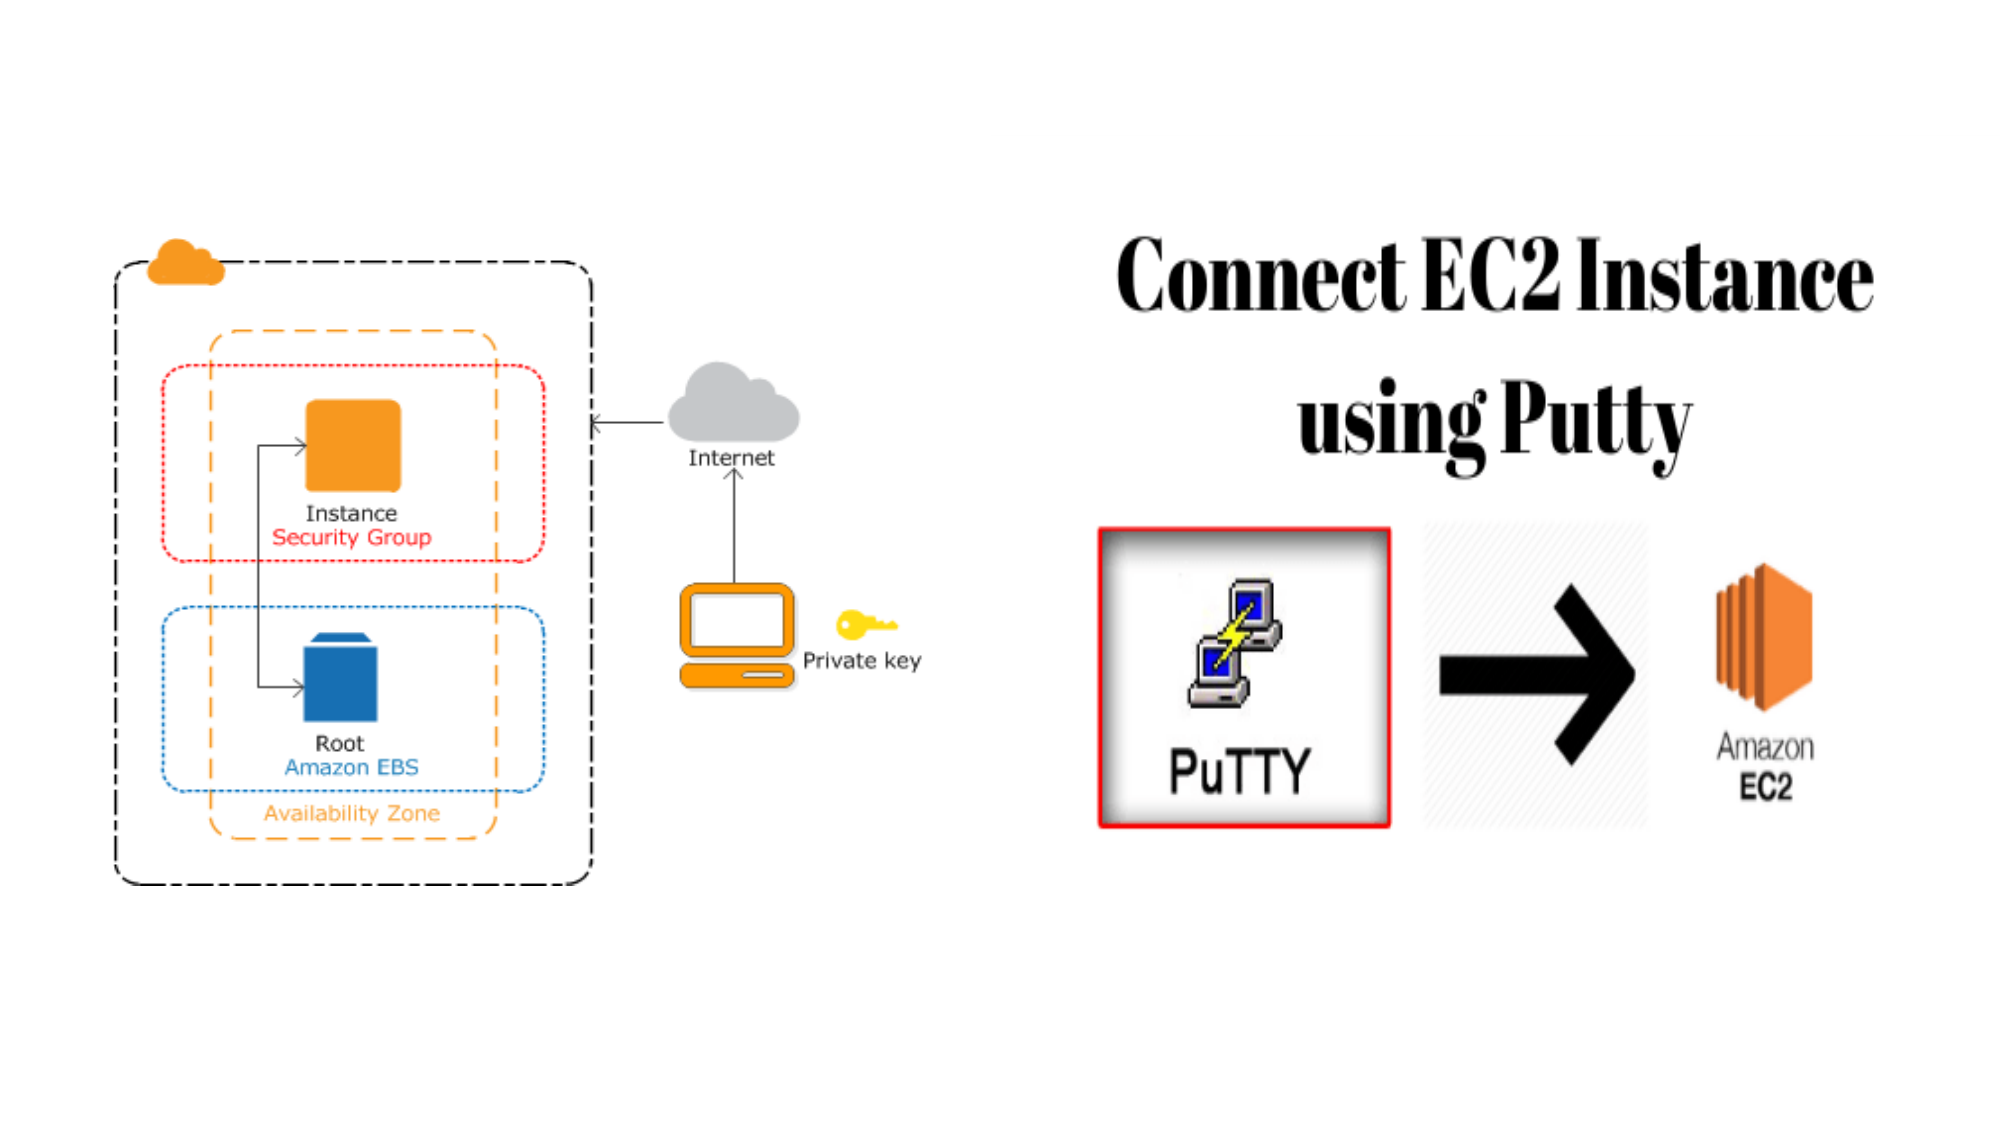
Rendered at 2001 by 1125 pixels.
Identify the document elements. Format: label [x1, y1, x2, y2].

picture [991, 134, 2000, 908]
picture [113, 238, 924, 886]
